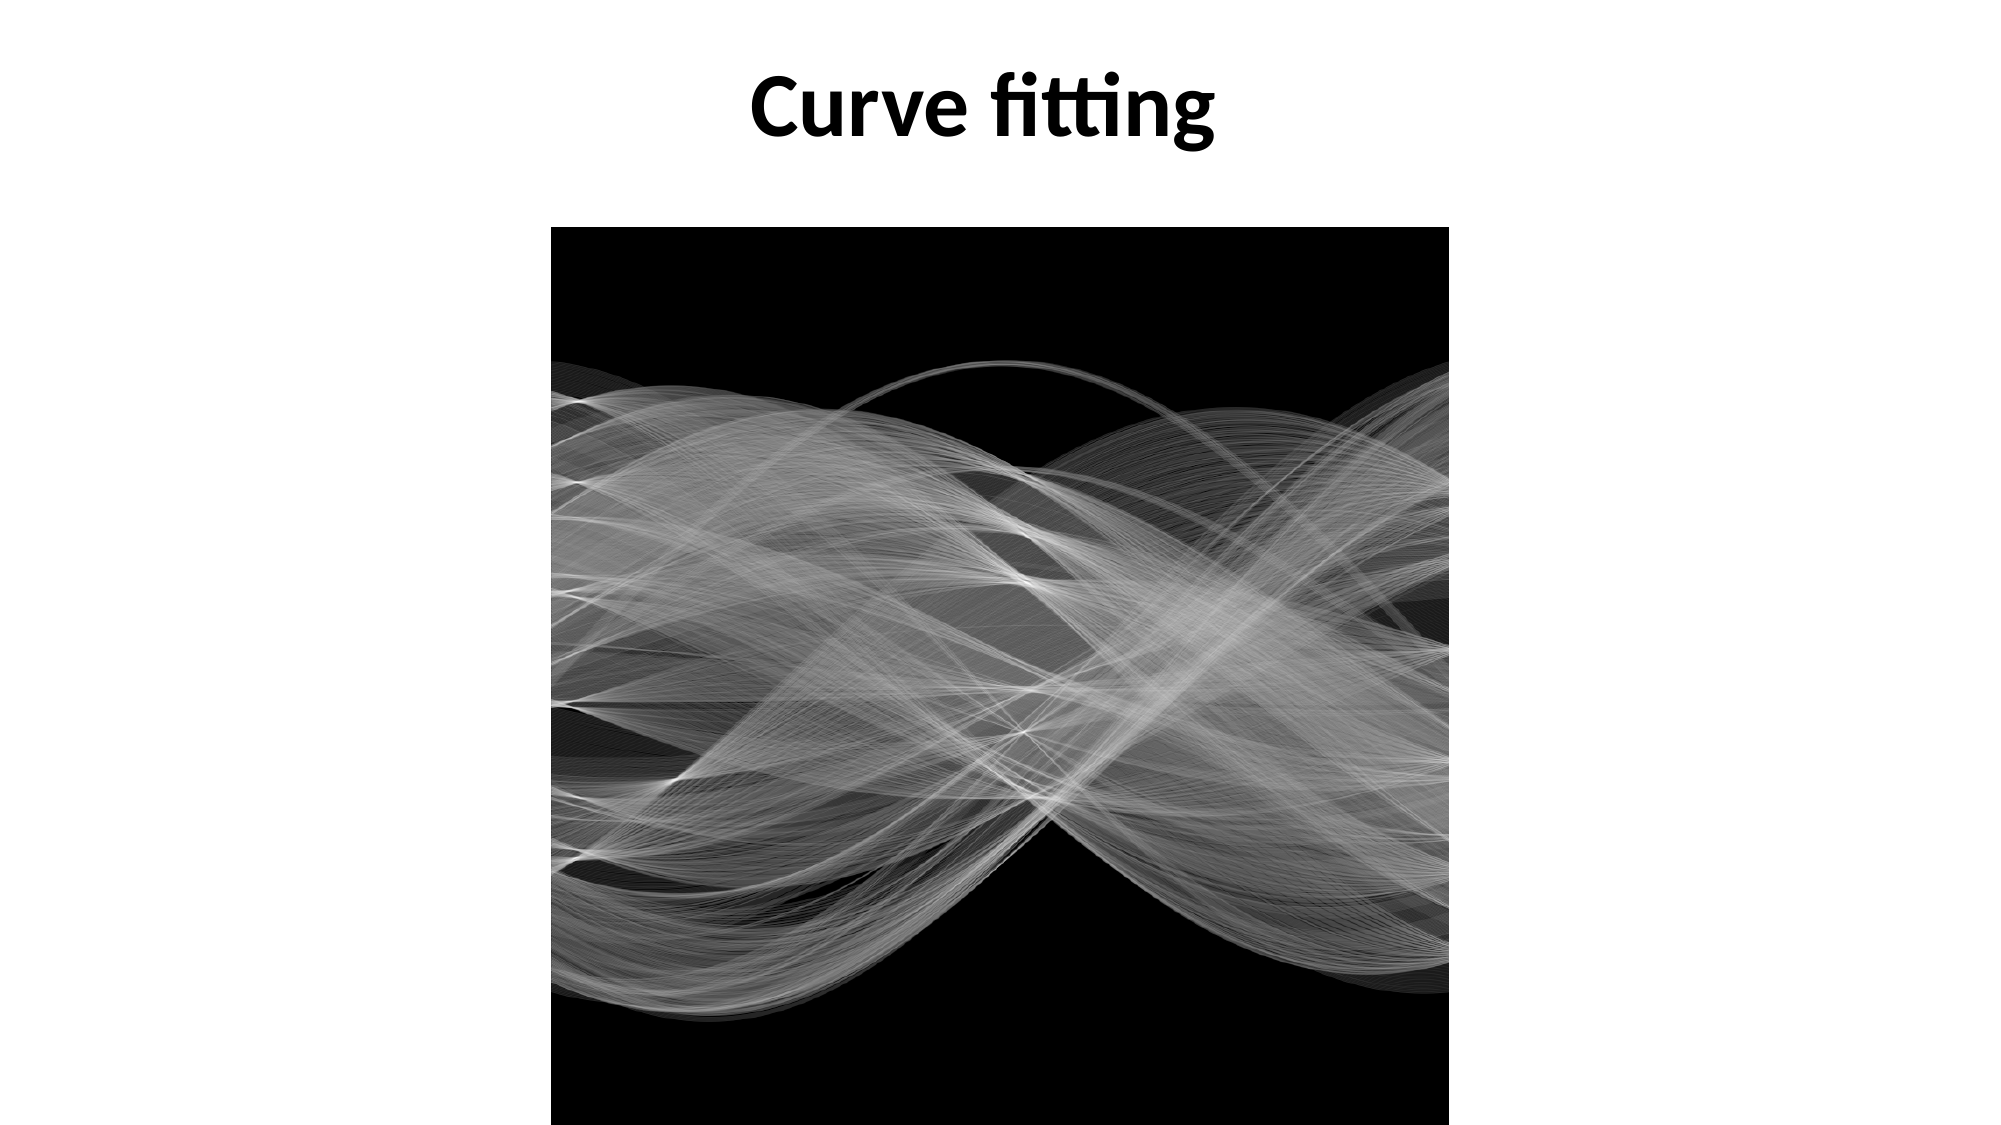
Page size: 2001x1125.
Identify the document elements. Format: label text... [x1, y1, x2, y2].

title Curve fitting [133, 0, 1834, 200]
picture [551, 227, 1449, 1125]
